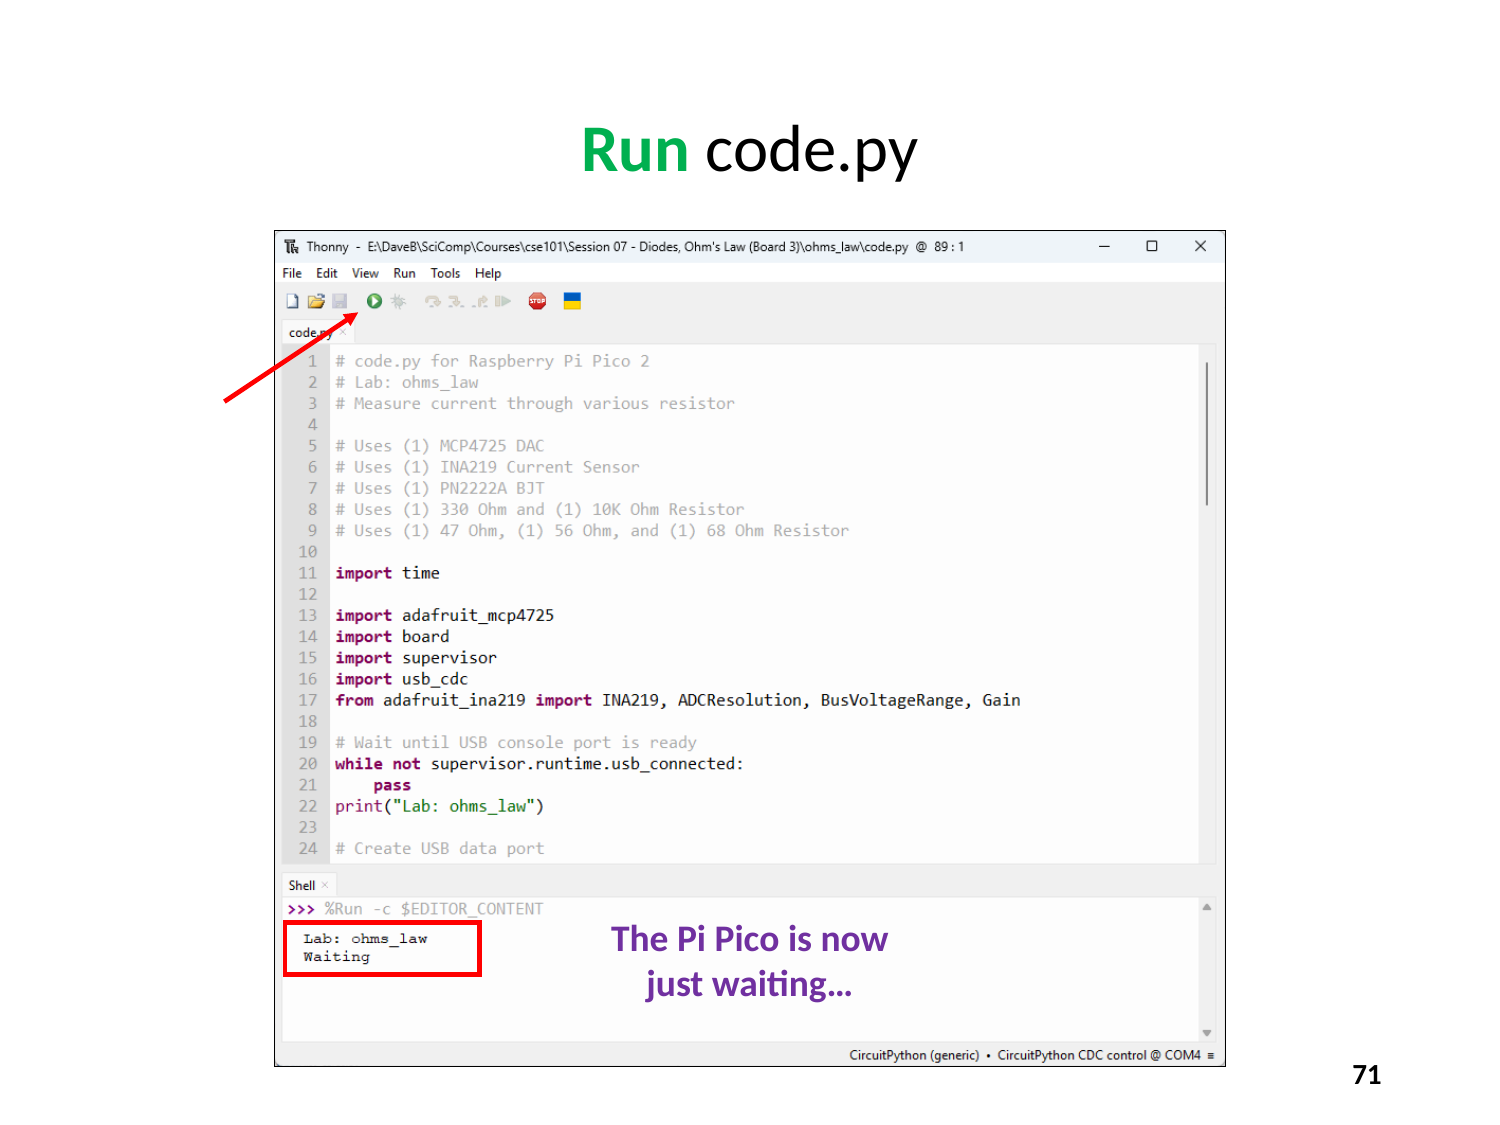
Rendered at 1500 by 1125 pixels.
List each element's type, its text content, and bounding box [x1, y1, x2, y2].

picture [273, 230, 1226, 1067]
slide_number 71 [1059, 1042, 1397, 1103]
title Run code.py [103, 59, 1397, 241]
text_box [224, 312, 359, 402]
